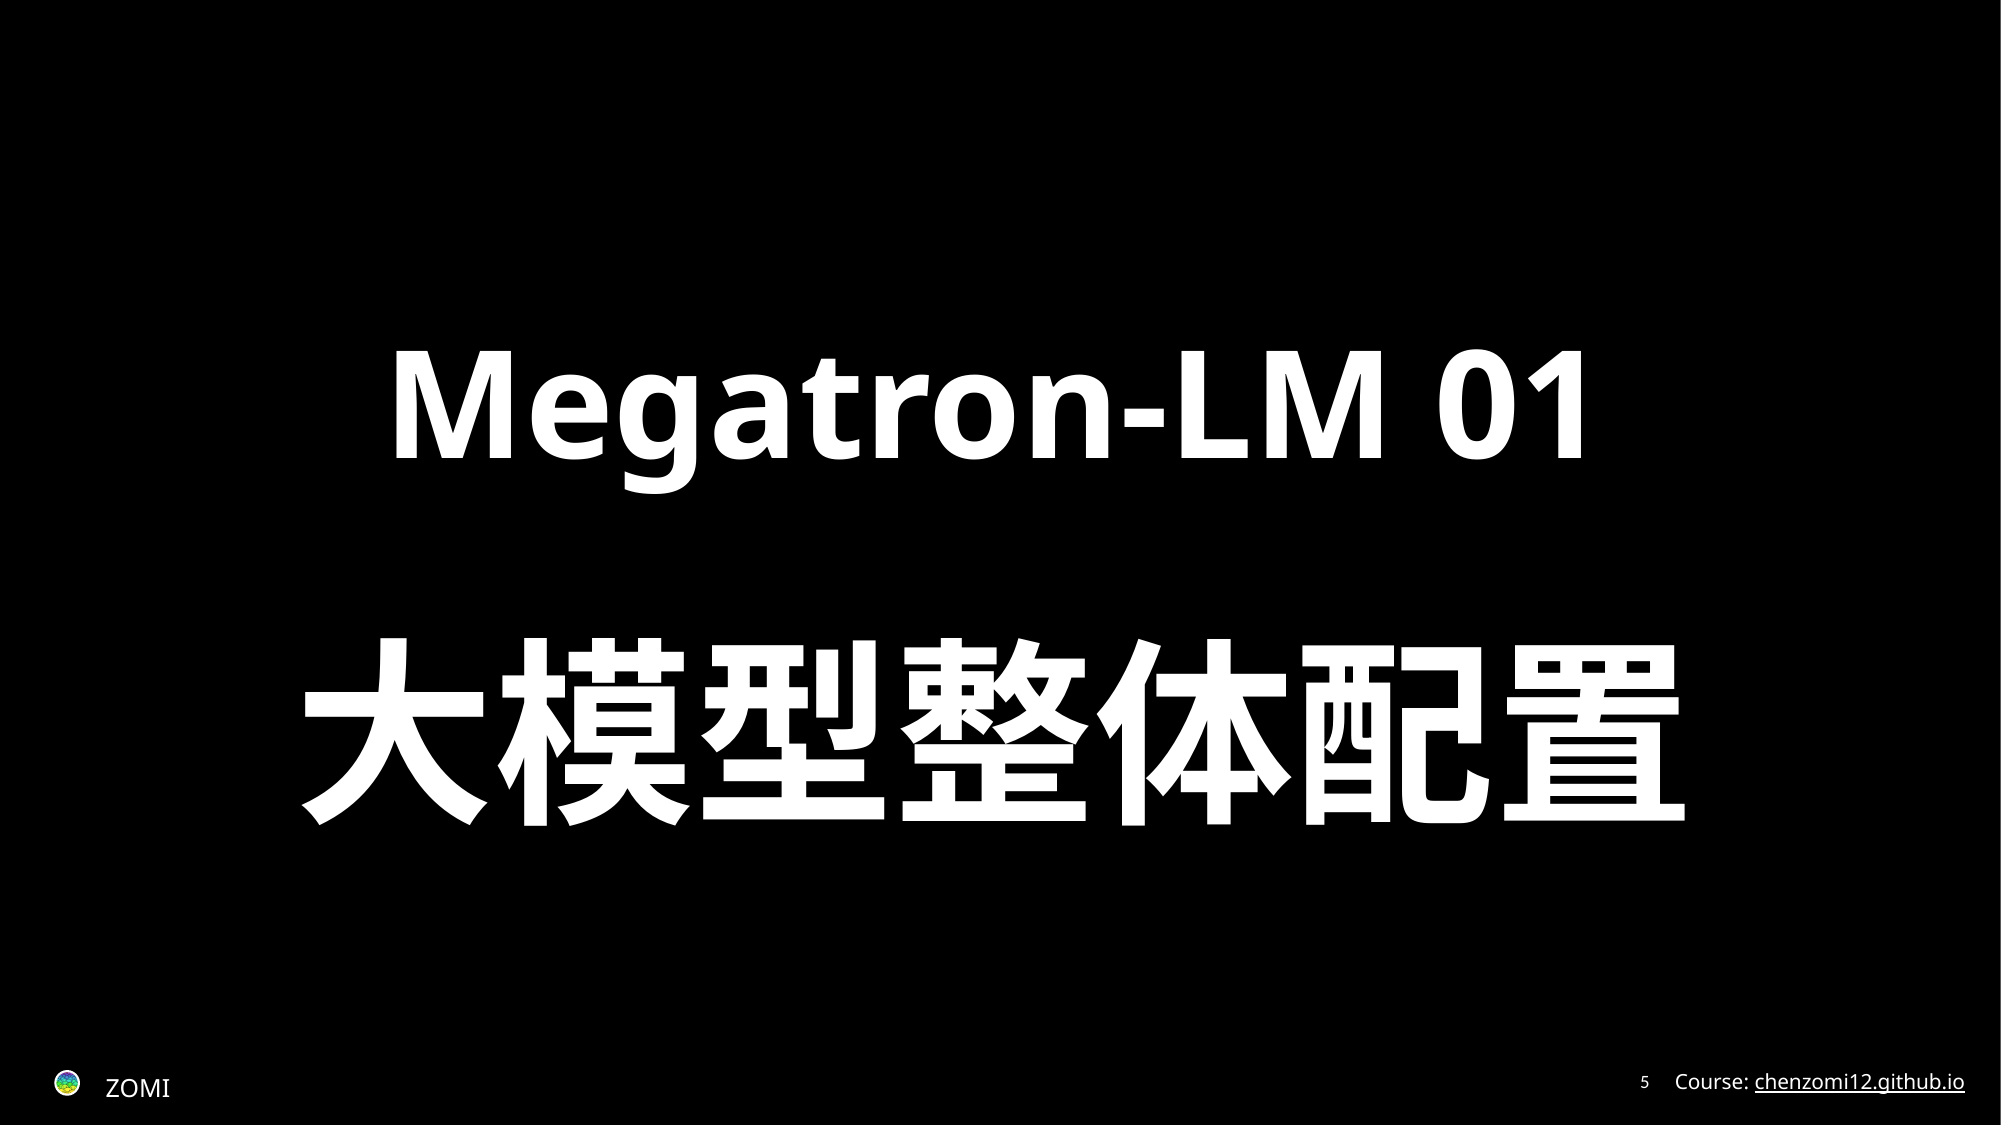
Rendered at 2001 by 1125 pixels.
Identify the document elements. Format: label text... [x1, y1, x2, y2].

list Megatron-LM 01 大模型整体配置 [79, 80, 1910, 986]
picture [57, 1073, 77, 1093]
